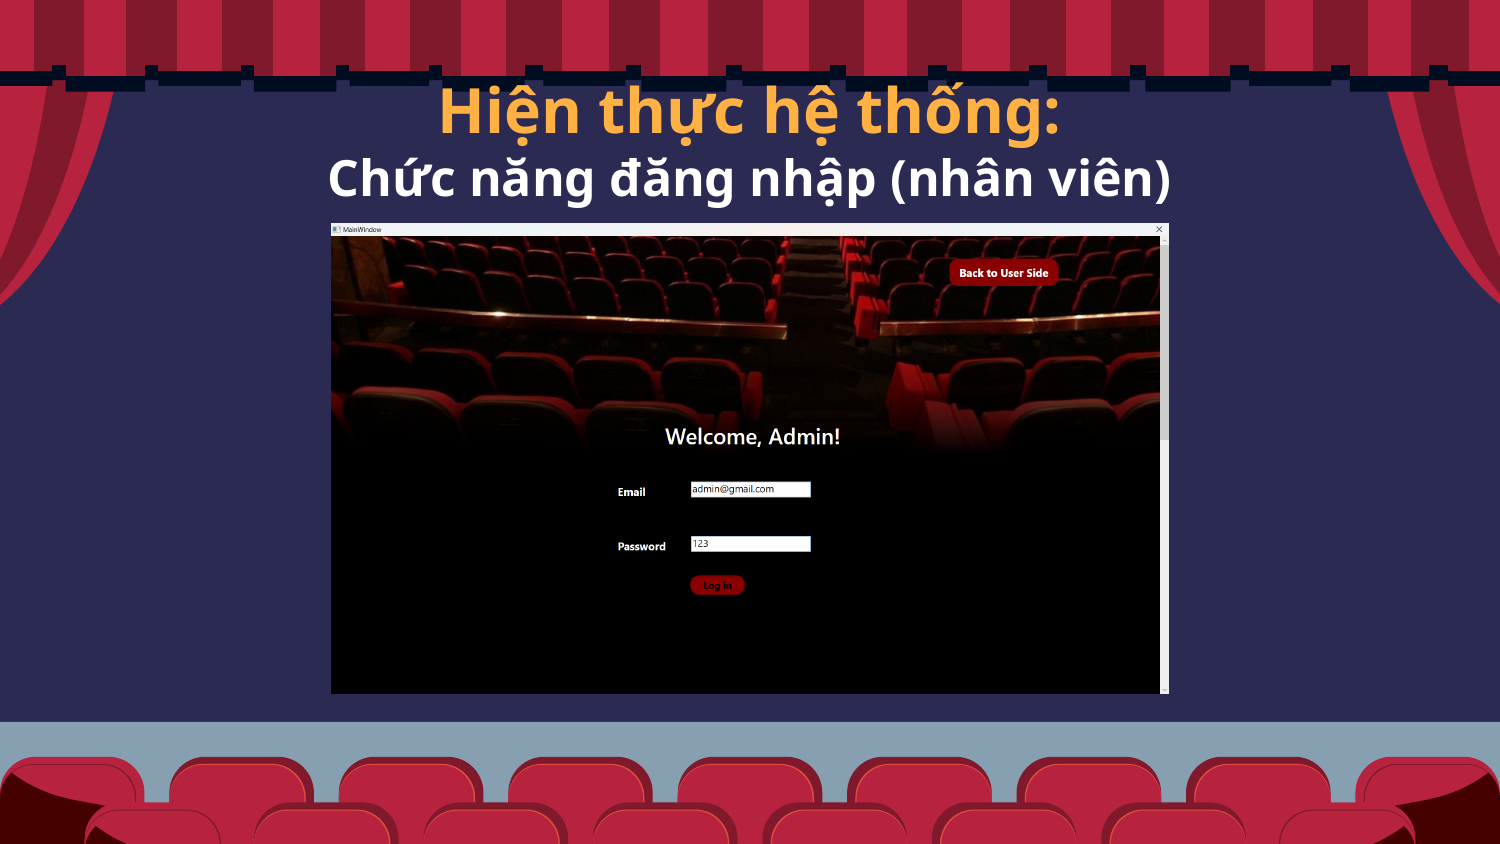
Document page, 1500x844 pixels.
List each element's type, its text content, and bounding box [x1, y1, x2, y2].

title Hiện thực hệ thống: Chức năng đăng nhập (nhân viên) [76, 56, 1424, 151]
picture [331, 223, 1169, 695]
